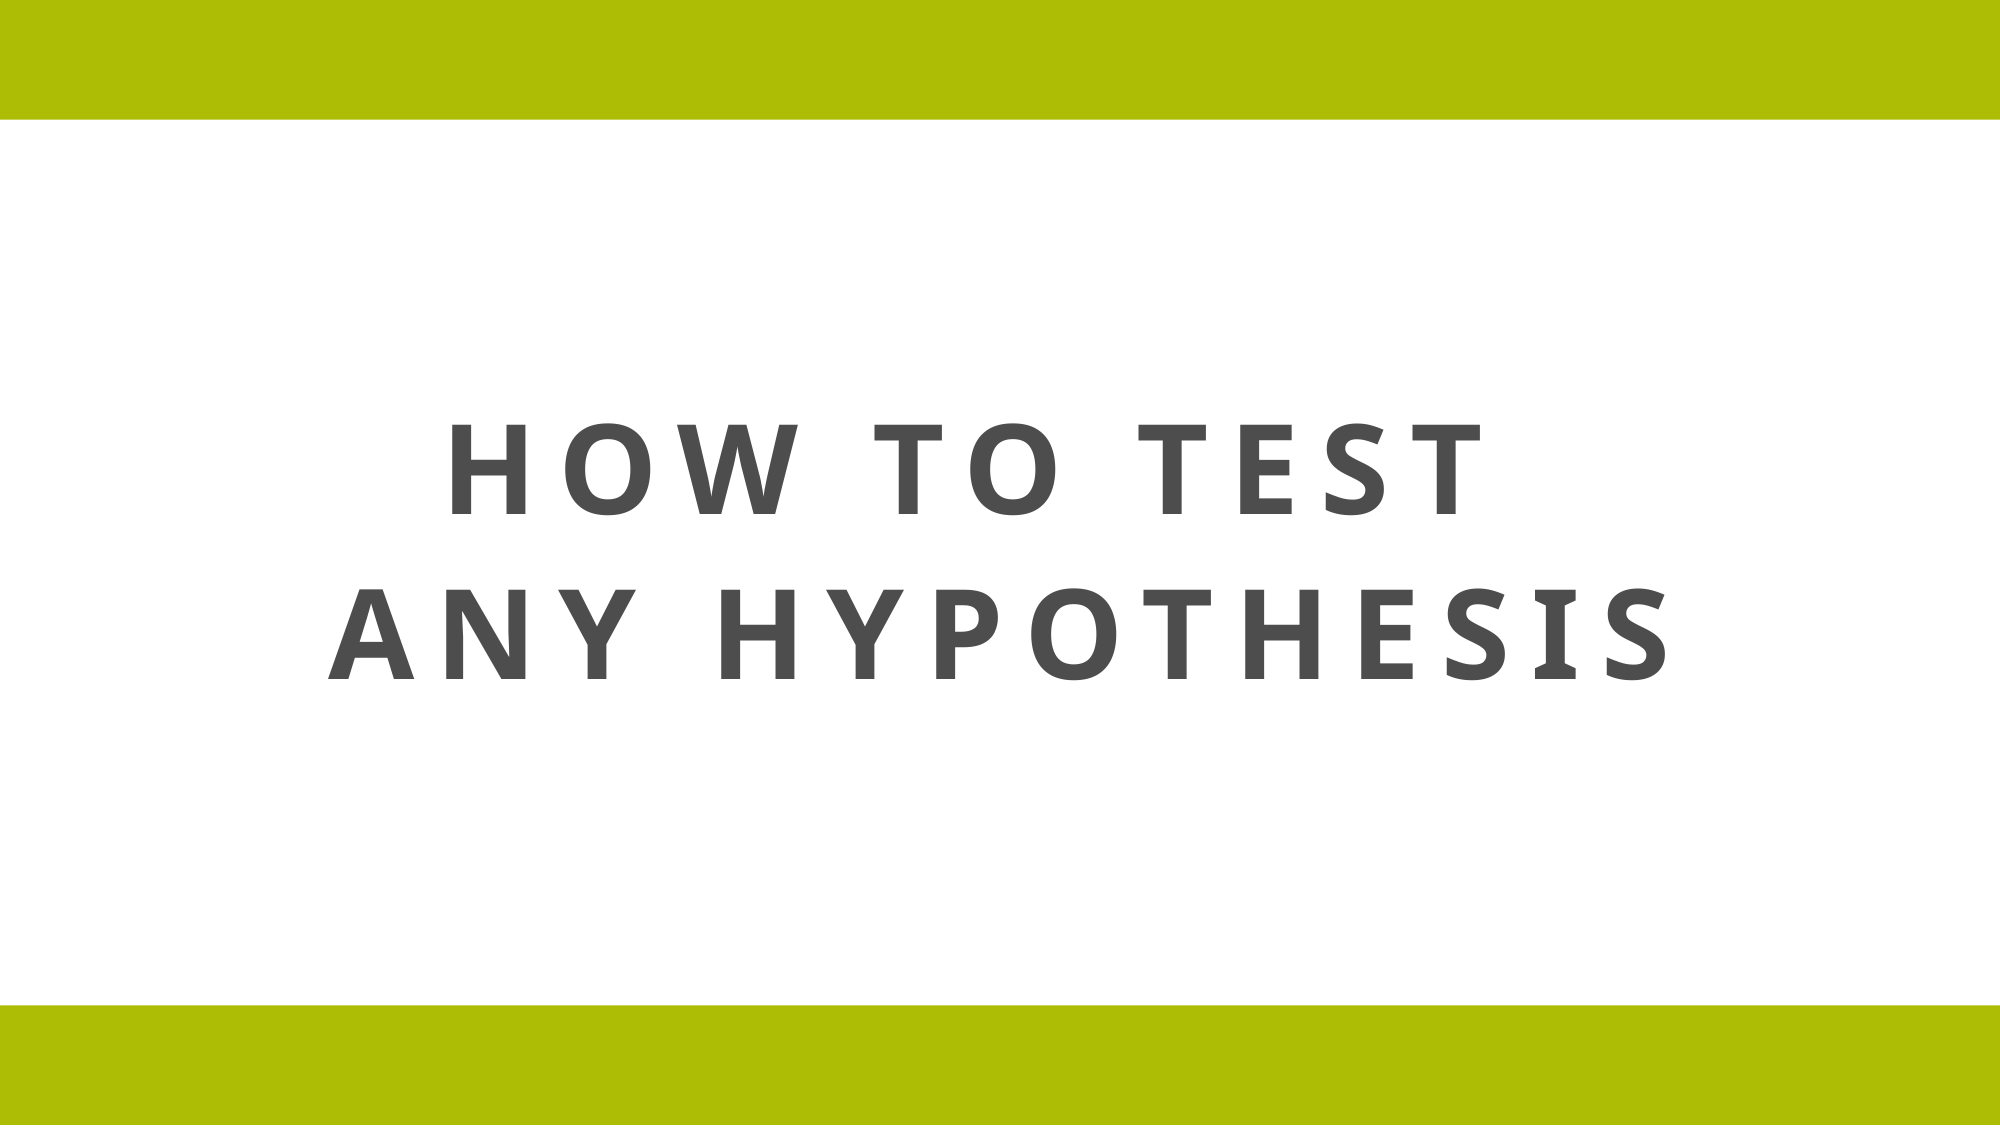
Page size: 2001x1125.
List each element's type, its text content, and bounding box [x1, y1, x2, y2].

text_box [0, 1004, 2000, 1125]
text_box [0, 0, 2000, 121]
title HOW TO TEST ANY HYPOTHESIS [0, 263, 2000, 712]
